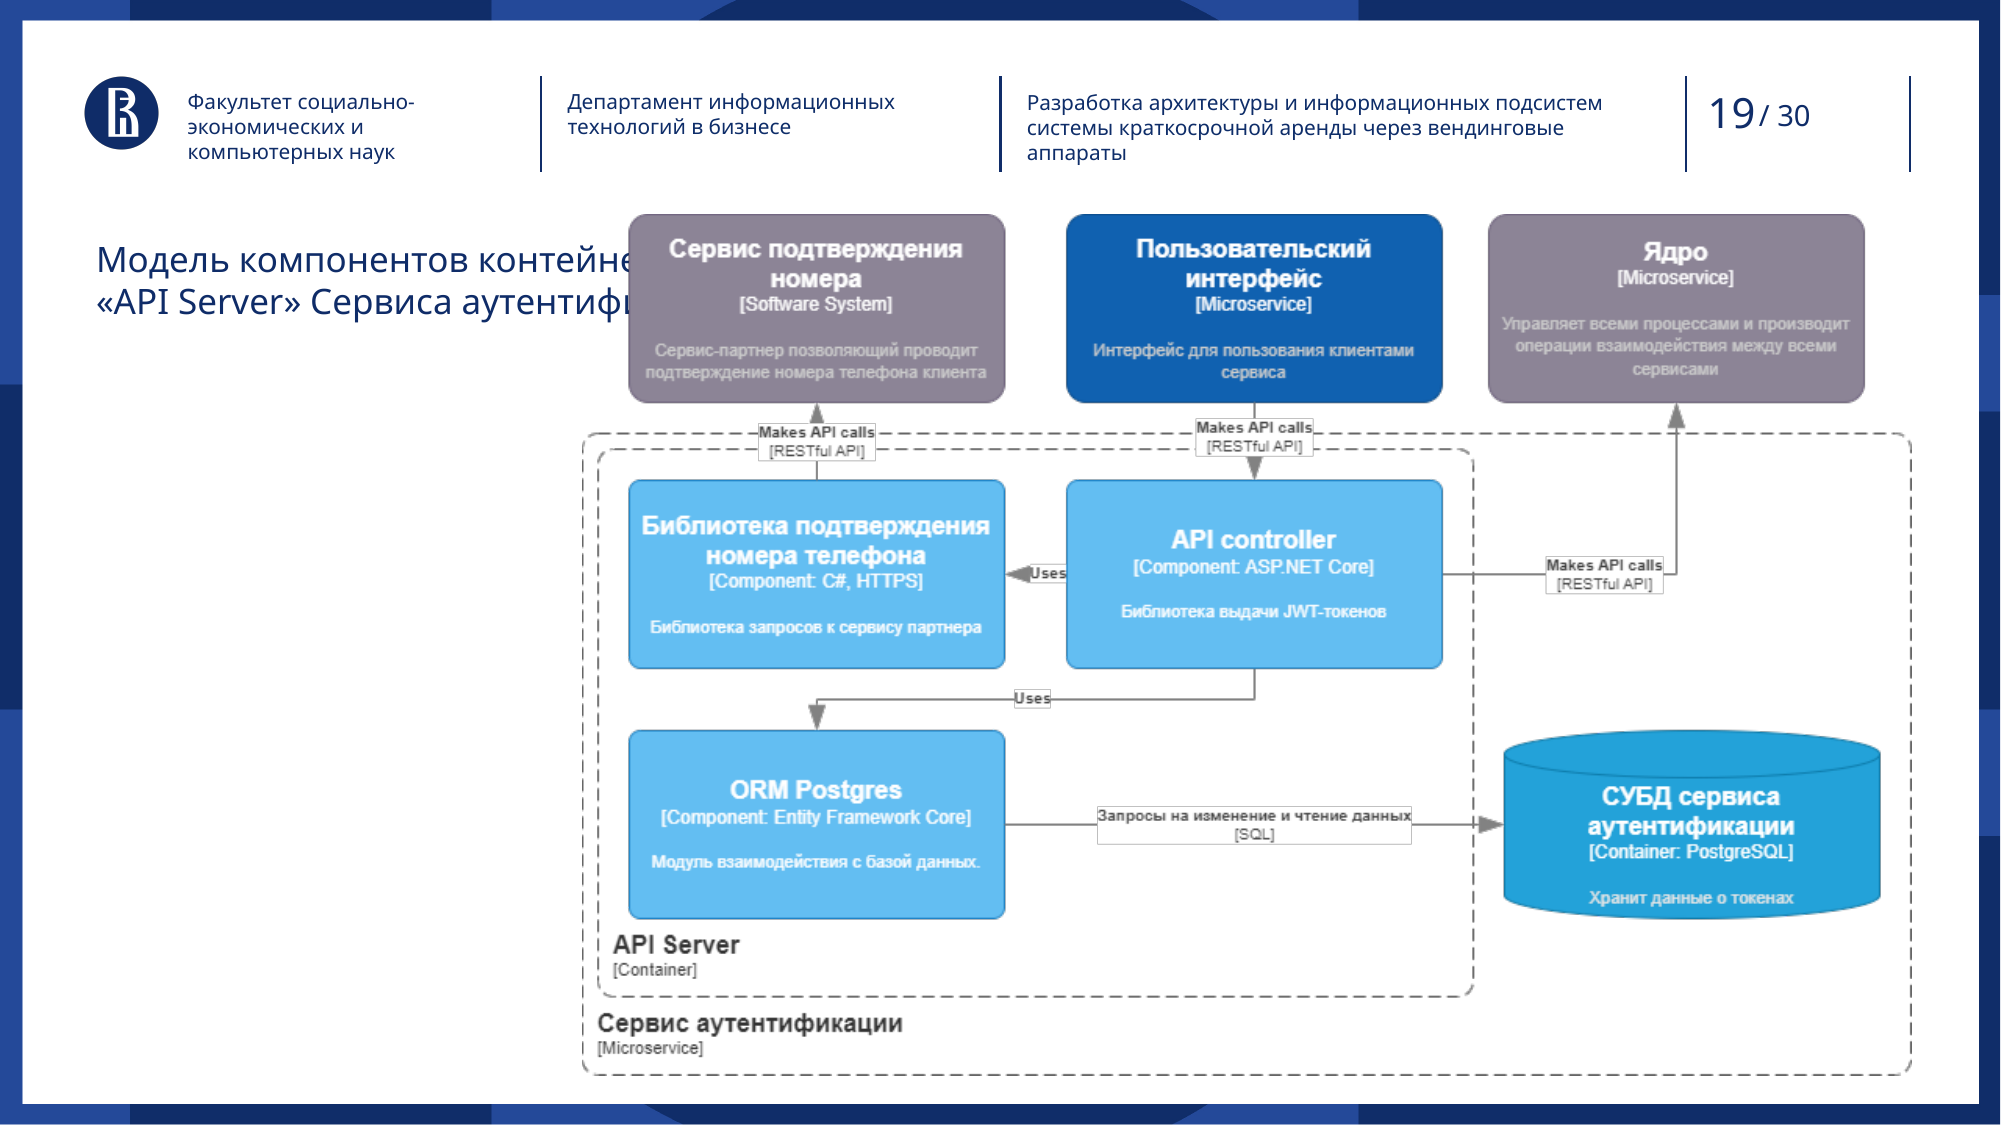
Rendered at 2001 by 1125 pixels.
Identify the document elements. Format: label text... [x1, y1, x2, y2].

text_box / 30 [1744, 89, 1923, 140]
title Модель компонентов контейнера «API Server» Сервиса аутентификаци [96, 237, 582, 365]
list Факультет социально-экономических и компьютерных наук [187, 88, 525, 157]
picture [0, 0, 2001, 1125]
list Разработка архитектуры и информационных подсистем системы краткосрочной аренды через вендинговые аппараты [1026, 90, 1605, 157]
list Департамент информационных технологий в бизнесе [567, 88, 941, 156]
